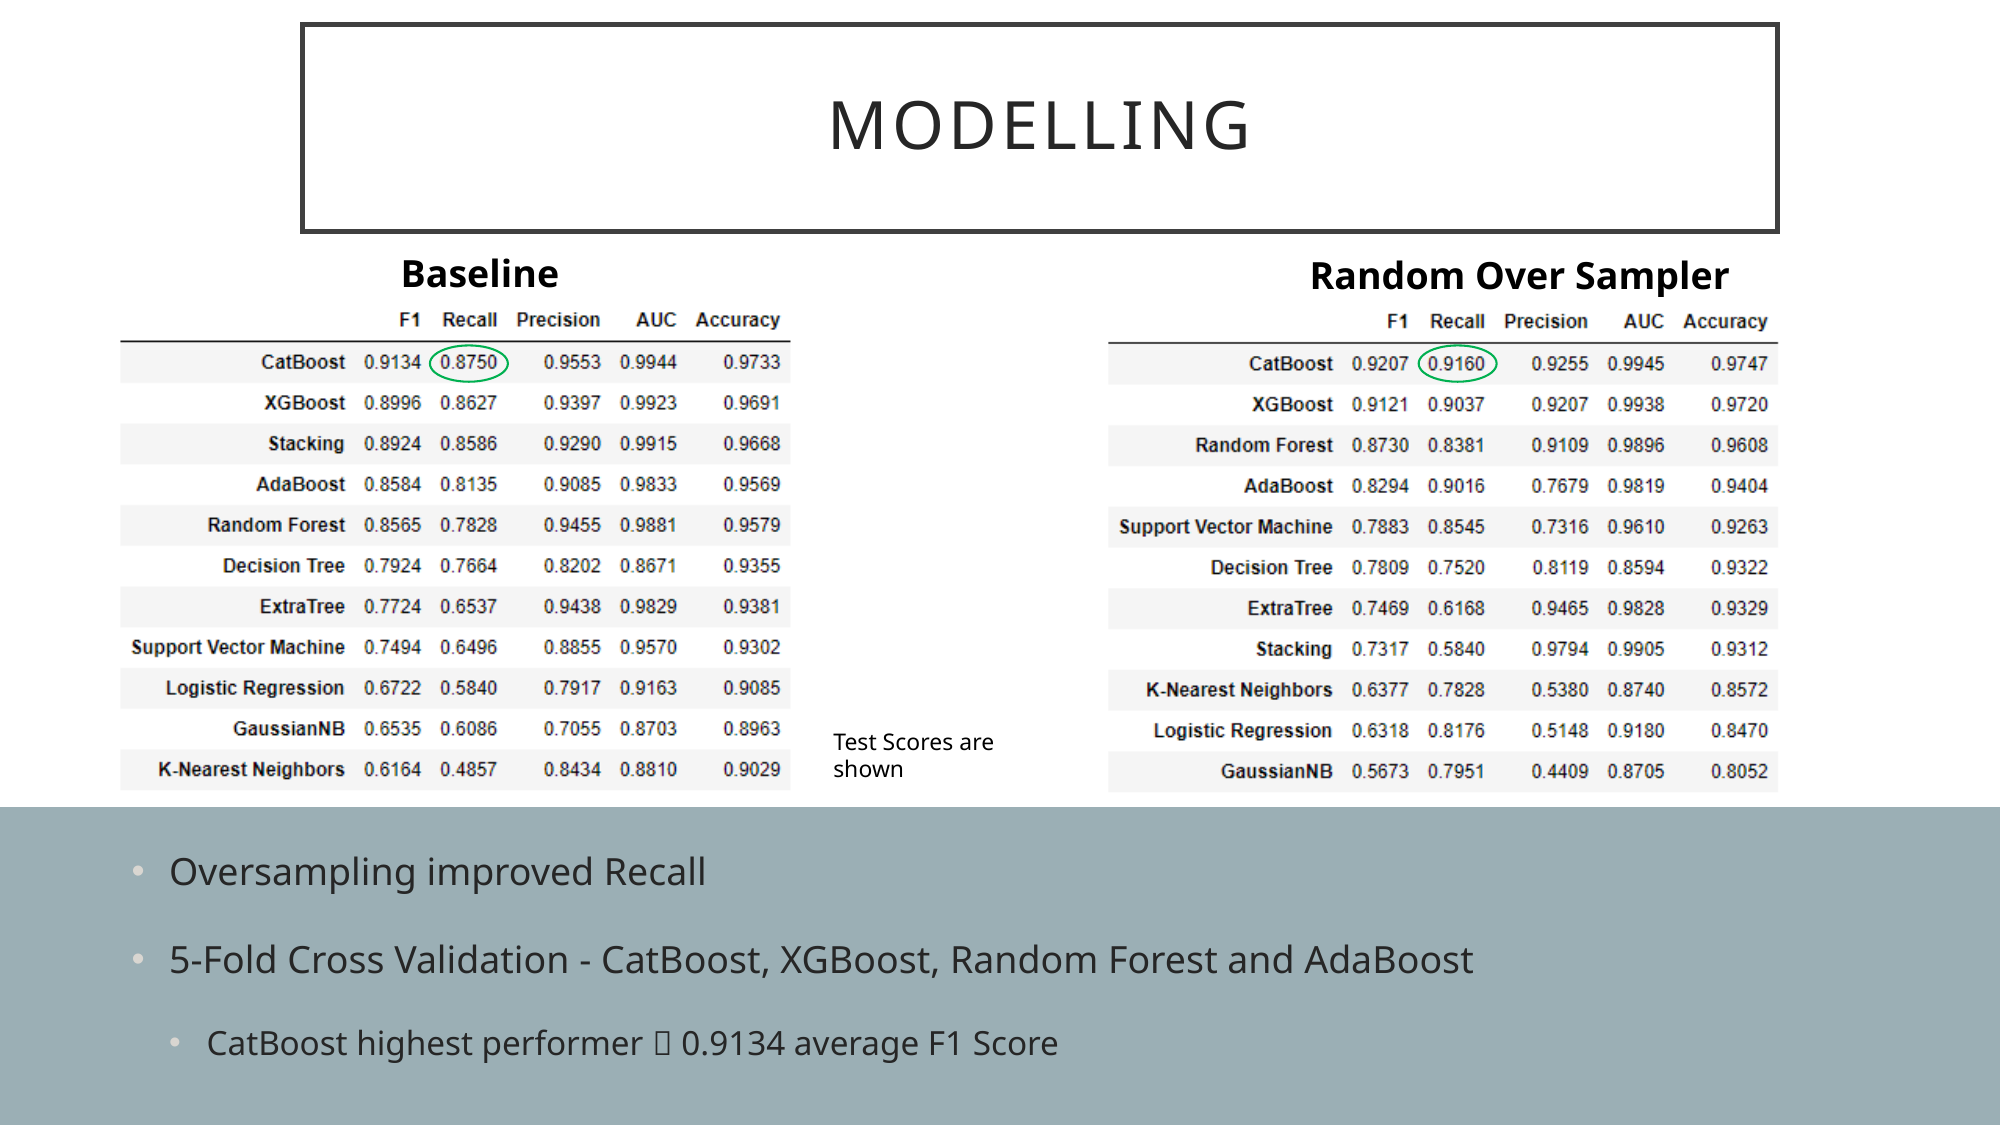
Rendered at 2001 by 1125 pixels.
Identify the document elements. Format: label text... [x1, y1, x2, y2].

text_box Baseline [141, 242, 819, 303]
text_box [999, 341, 1795, 817]
text_box Test Scores are shown [818, 719, 1086, 790]
text_box Random Over Sampler [1181, 244, 1858, 304]
text_box [0, 0, 2000, 808]
picture [116, 297, 797, 803]
title Modelling [300, 22, 1780, 234]
text_box Oversampling improved Recall 5-Fold Cross Validation - CatBoost, XGBoost, Random Forest and AdaBoost CatBoost highest performer  0.9134 average F1 Score [116, 817, 1934, 1123]
picture [1107, 297, 1783, 794]
